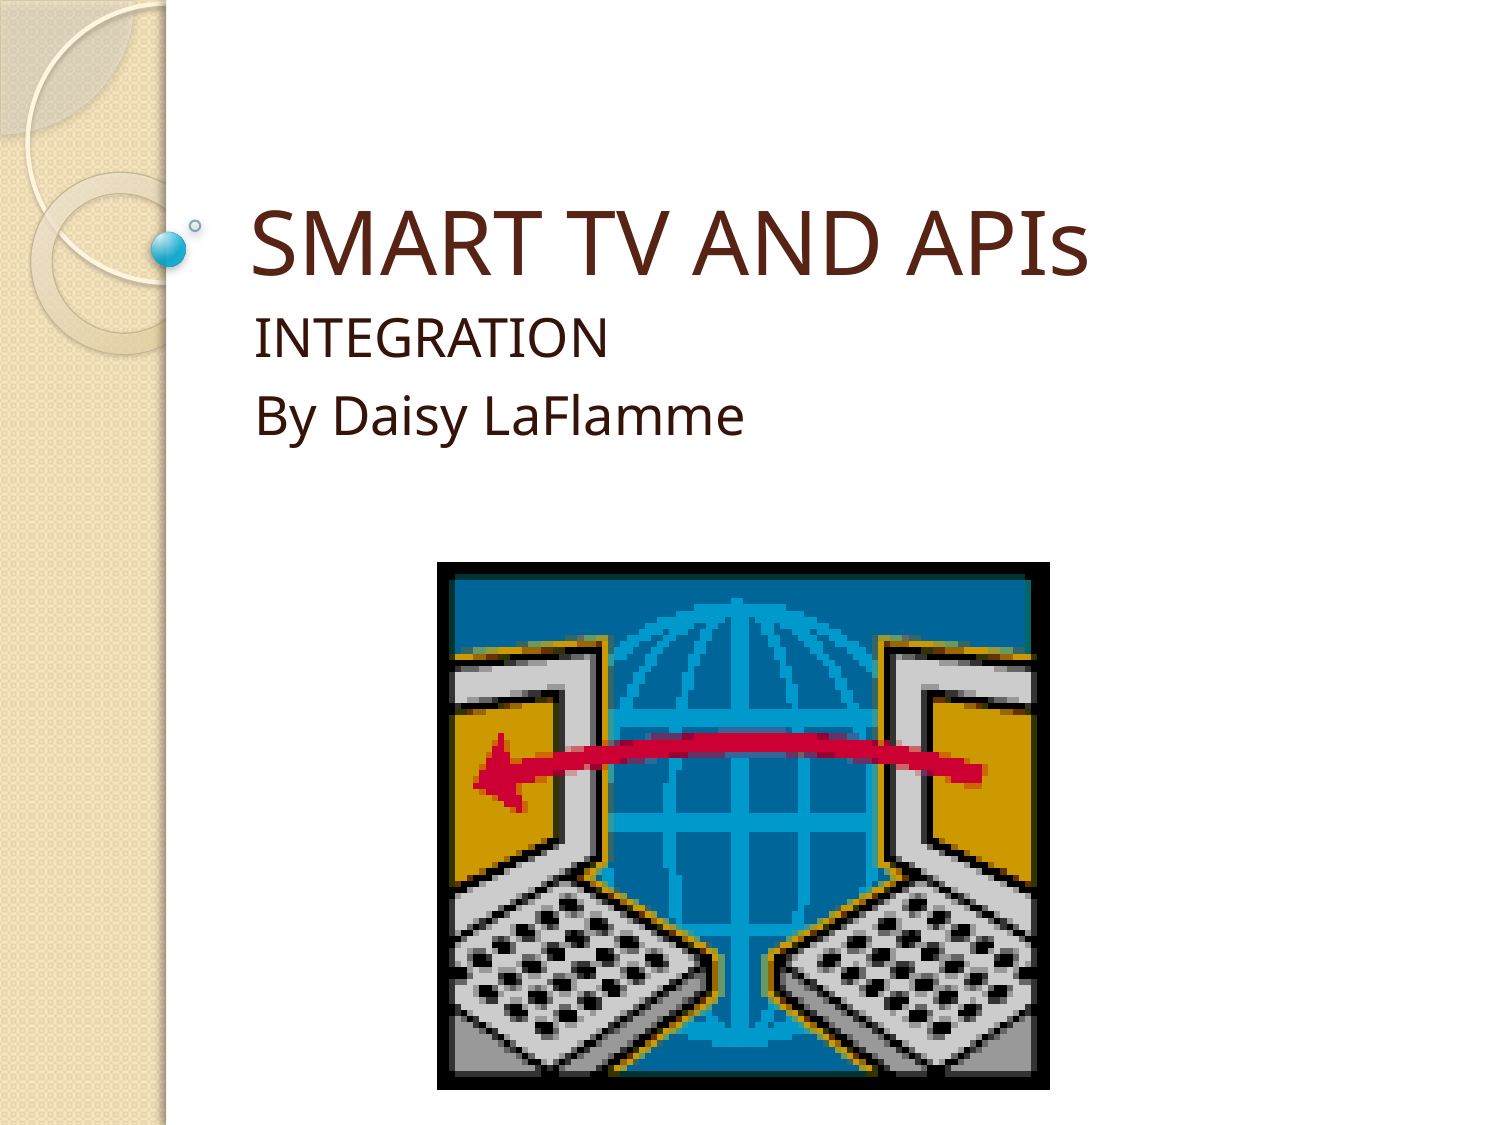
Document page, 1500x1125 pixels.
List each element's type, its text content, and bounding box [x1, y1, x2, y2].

title SMART TV AND APIs [234, 59, 1450, 301]
subtitle INTEGRATION By Daisy LaFlamme [234, 303, 1450, 591]
picture [437, 562, 1051, 1090]
